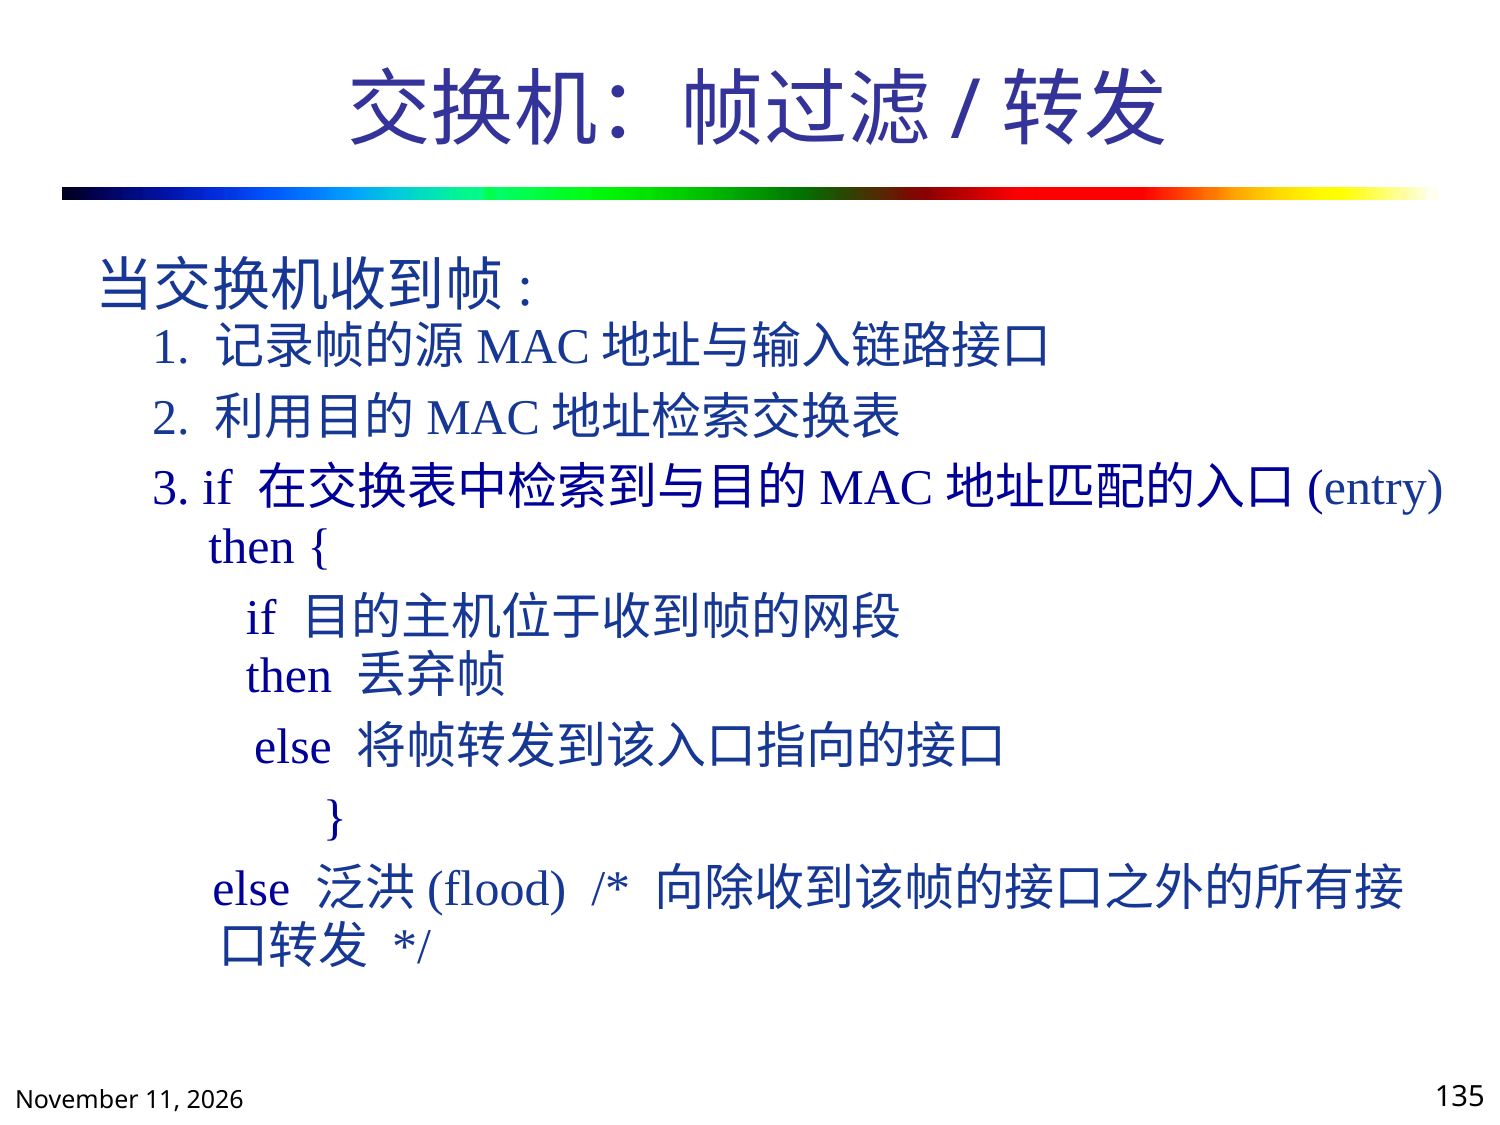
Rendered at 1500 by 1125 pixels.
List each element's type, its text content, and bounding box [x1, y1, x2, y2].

picture [62, 187, 95, 200]
title 交换机：帧过滤/转发 [124, 37, 1392, 108]
text_box 当交换机收到帧: 1. 记录帧的源MAC地址与输入链路接口 2. 利用目的MAC地址检索交换表 3. if 在交换表中检索到与目的MAC地址匹配的入口(entry) then { if 目的主机位于收到帧的网段 then 丢弃帧 else 将帧转发到该入口指向的接口 } else 泛洪(flood) /* 向除收到该帧的接口之外的所有接 口转发 */ [95, 108, 1444, 983]
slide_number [0, 1049, 313, 1125]
slide_number 135 [1187, 1049, 1500, 1125]
